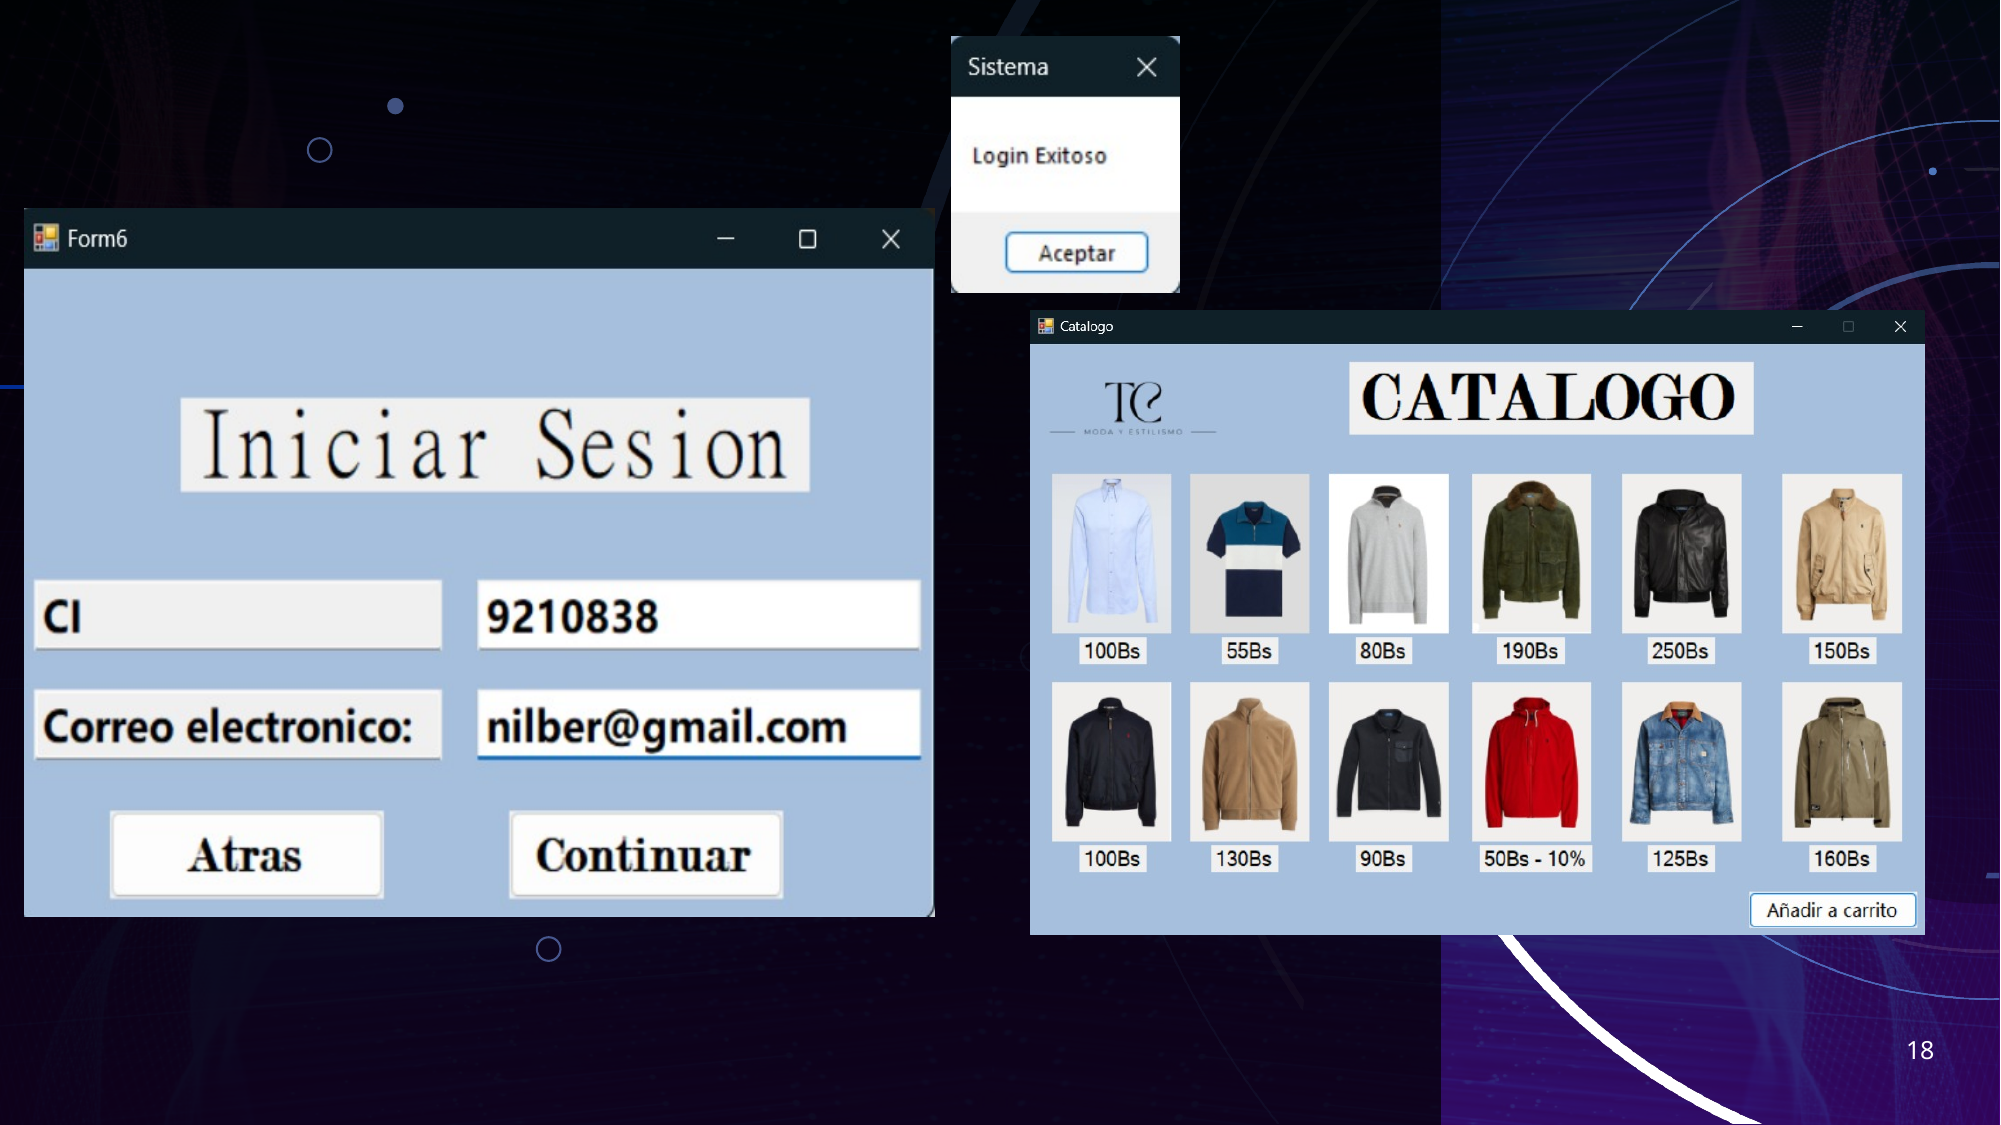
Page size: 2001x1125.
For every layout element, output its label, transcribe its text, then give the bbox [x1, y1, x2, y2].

slide_number 18 [1499, 1021, 1950, 1082]
picture [24, 0, 2000, 1124]
